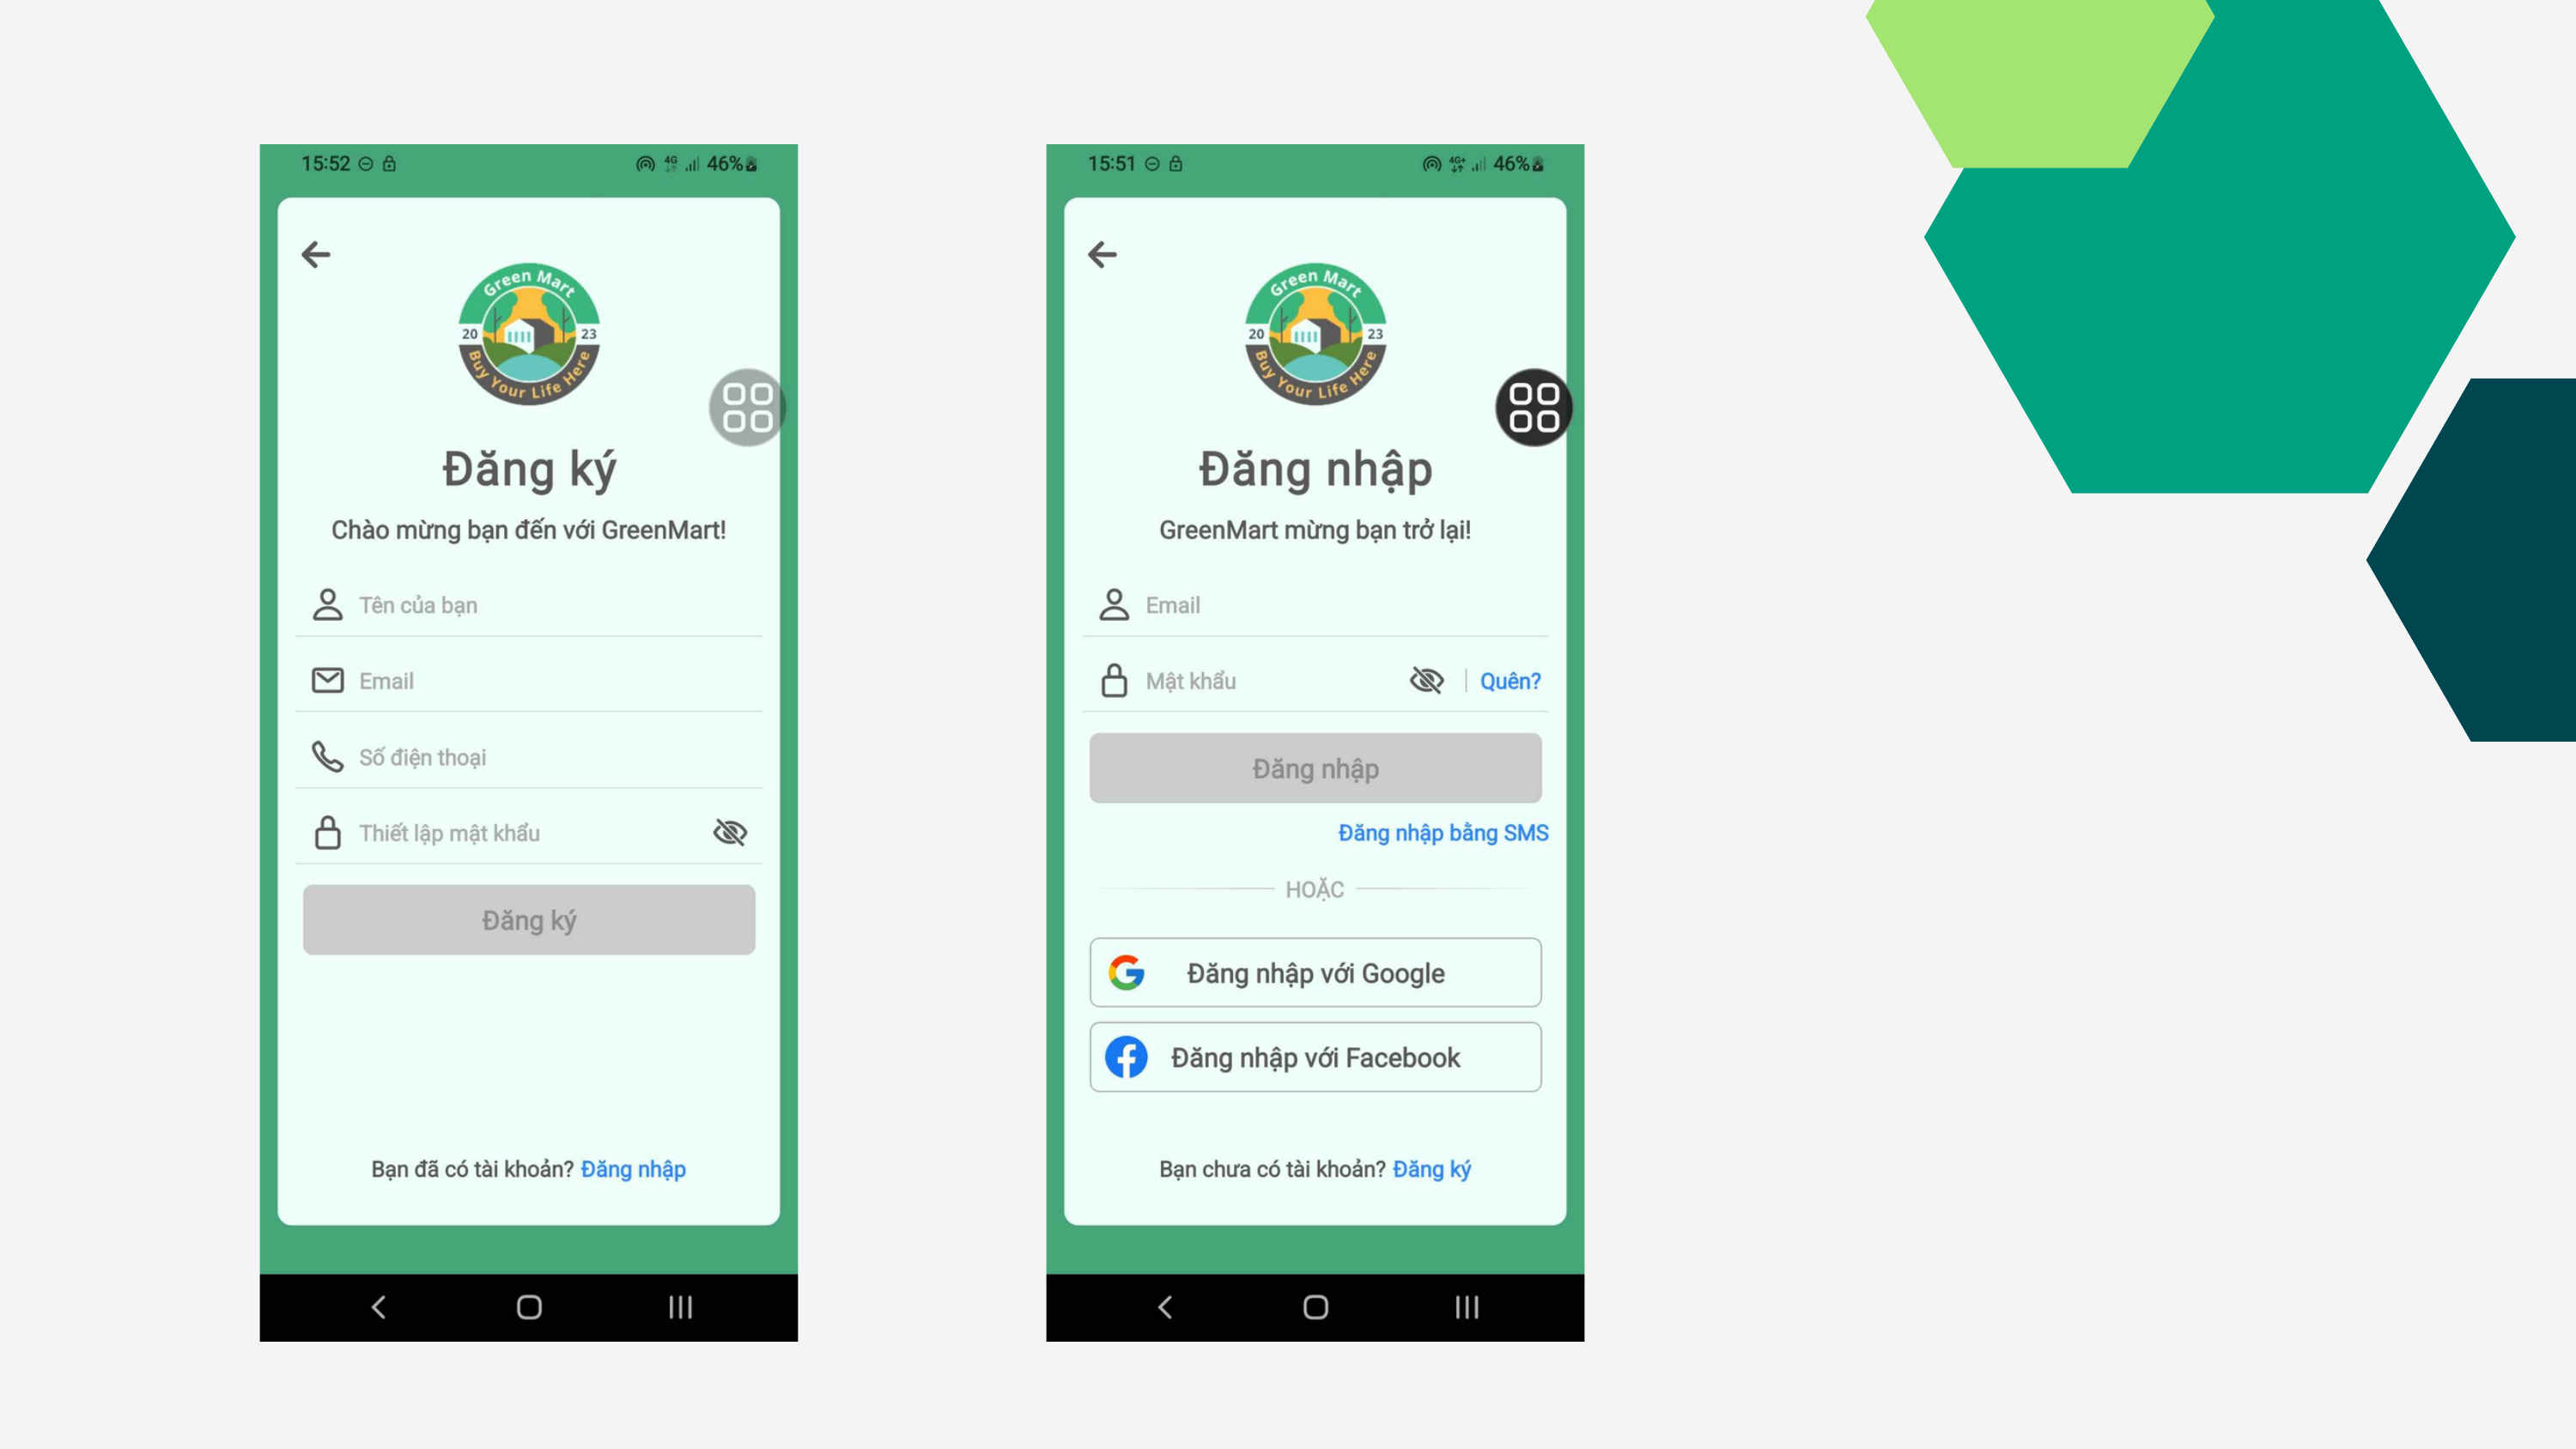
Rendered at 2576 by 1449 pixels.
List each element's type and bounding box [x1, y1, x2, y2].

text_box [1865, 0, 2215, 168]
text_box [259, 144, 799, 1342]
text_box [2366, 378, 2576, 743]
text_box [1923, 0, 2517, 494]
text_box [1046, 144, 1585, 1342]
